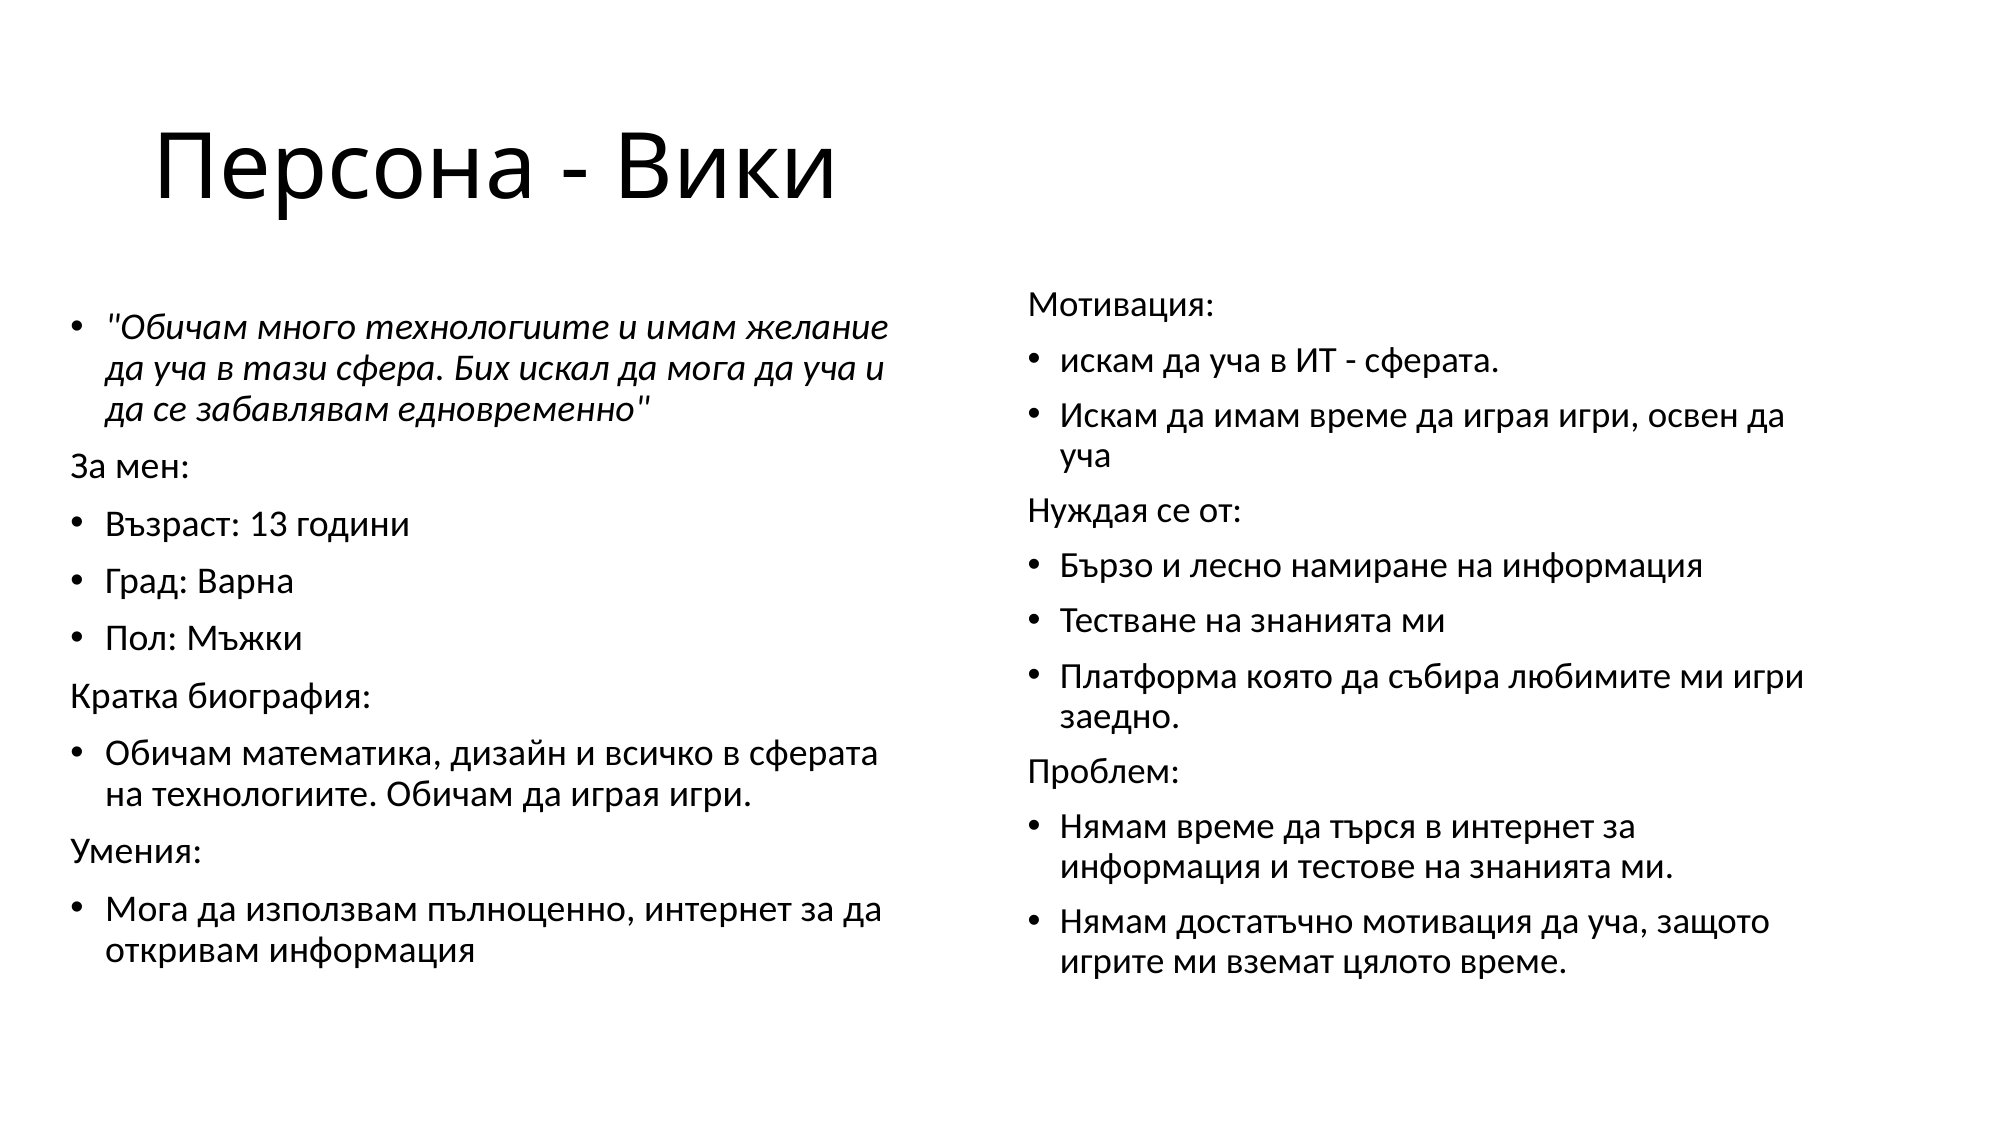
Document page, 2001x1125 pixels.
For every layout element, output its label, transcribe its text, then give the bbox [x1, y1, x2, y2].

list Мотивация: искам да уча в ИТ - сферата. Искам да имам време да играя игри, освен да уча Нуждая се от: Бързо и лесно намиране на информация Тестване на знанията ми Платформа която да събира любимите ми игри заедно. Проблем: Нямам време да търся в интернет за информация и тестове на знанията ми. Нямам достатъчно мотивация да уча, защото игрите ми вземат цялото време. [1012, 277, 1863, 992]
title Персона - Вики [137, 59, 1863, 278]
list "Обичам много технологиите и имам желание да уча в тази сфера. Бих искал да мога да уча и да се забавлявам едновременно" За мен: Възраст: 13 години Град: Варна Пол: Мъжки Кратка биография: Обичам математика, дизайн и всичко в сферата на технологиите. Обичам да играя игри. Умения: Мога да използвам пълноценно, интернет за да откривам информация [55, 299, 906, 1014]
